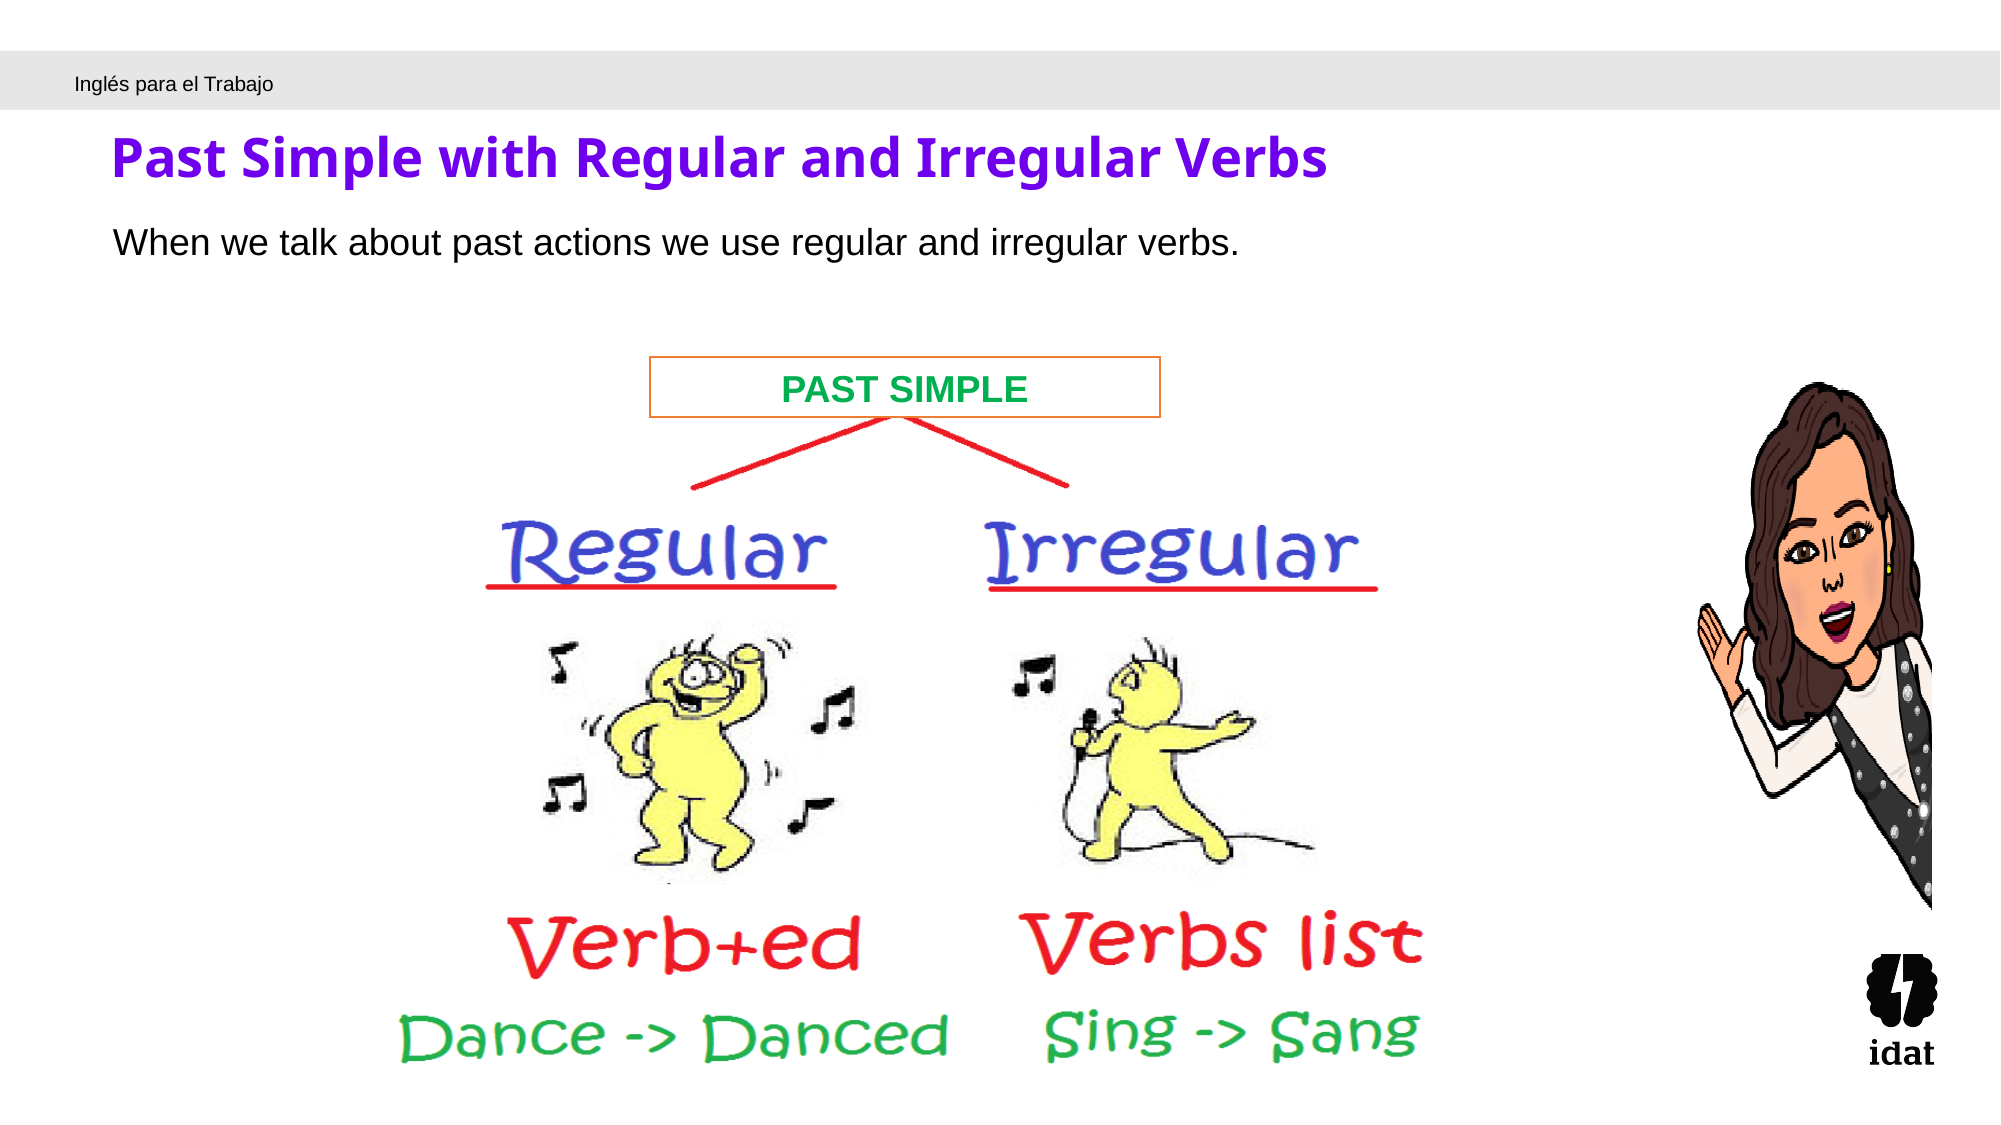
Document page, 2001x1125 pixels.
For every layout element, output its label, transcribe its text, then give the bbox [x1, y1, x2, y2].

text_box When we talk about past actions we use regular and irregular verbs. [102, 190, 1923, 354]
list Past Simple with Regular and Irregular Verbs [96, 125, 1494, 204]
picture [356, 418, 1545, 1101]
text_box PAST SIMPLE [649, 356, 1161, 418]
picture [1567, 331, 1938, 1065]
list Inglés para el Trabajo [74, 58, 690, 106]
